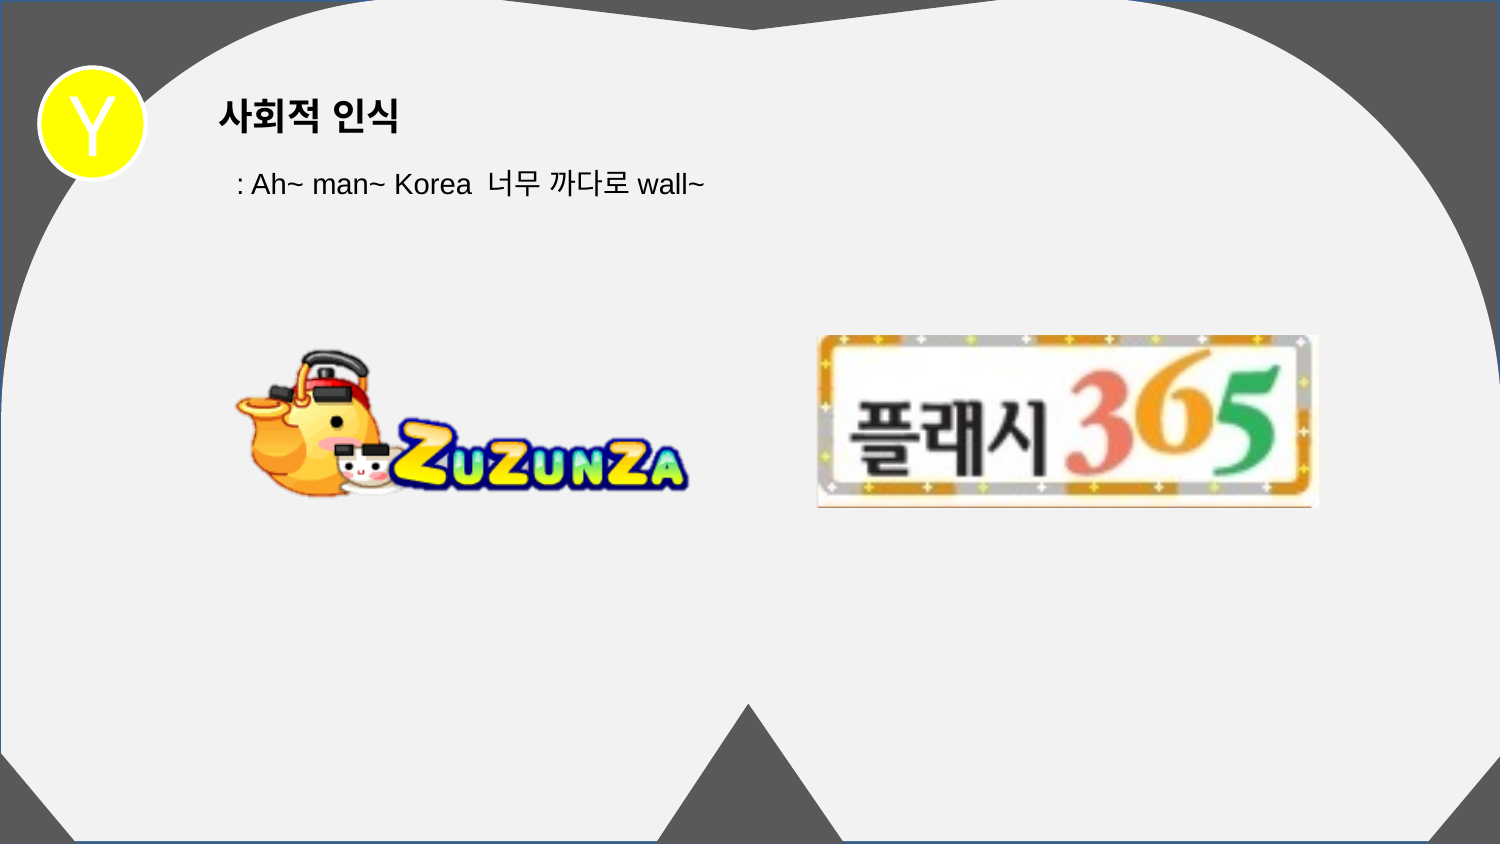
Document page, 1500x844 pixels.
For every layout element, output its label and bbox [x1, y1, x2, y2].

picture [133, 335, 799, 508]
text_box [196, 85, 721, 210]
picture [816, 335, 1320, 508]
